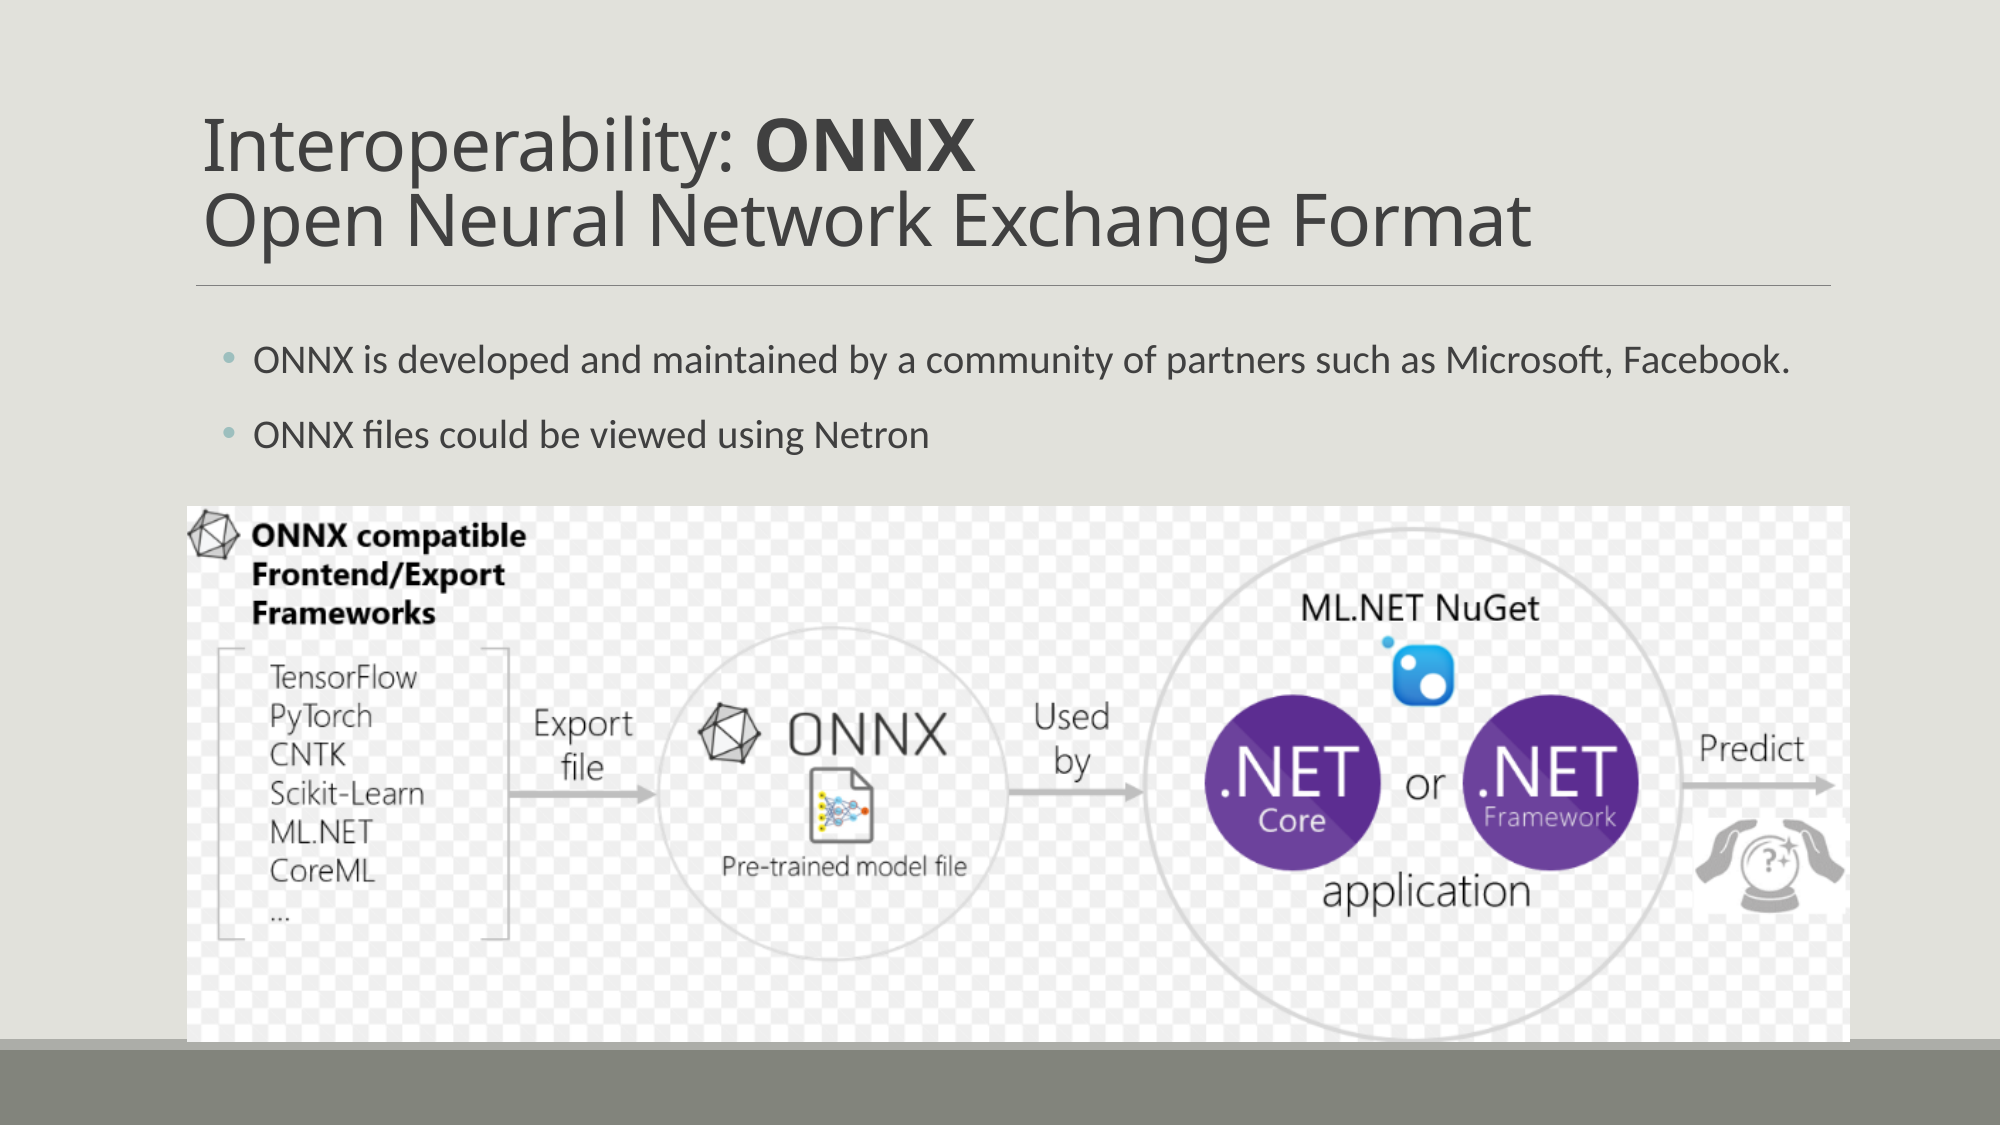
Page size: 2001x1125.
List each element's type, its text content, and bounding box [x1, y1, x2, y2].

list ONNX is developed and maintained by a community of partners such as Microsoft, Facebook. ONNX files could be viewed using Netron [187, 311, 1813, 503]
picture [186, 505, 1850, 1043]
title Interoperability: ONNX Open Neural Network Exchange Format [187, 101, 1813, 269]
